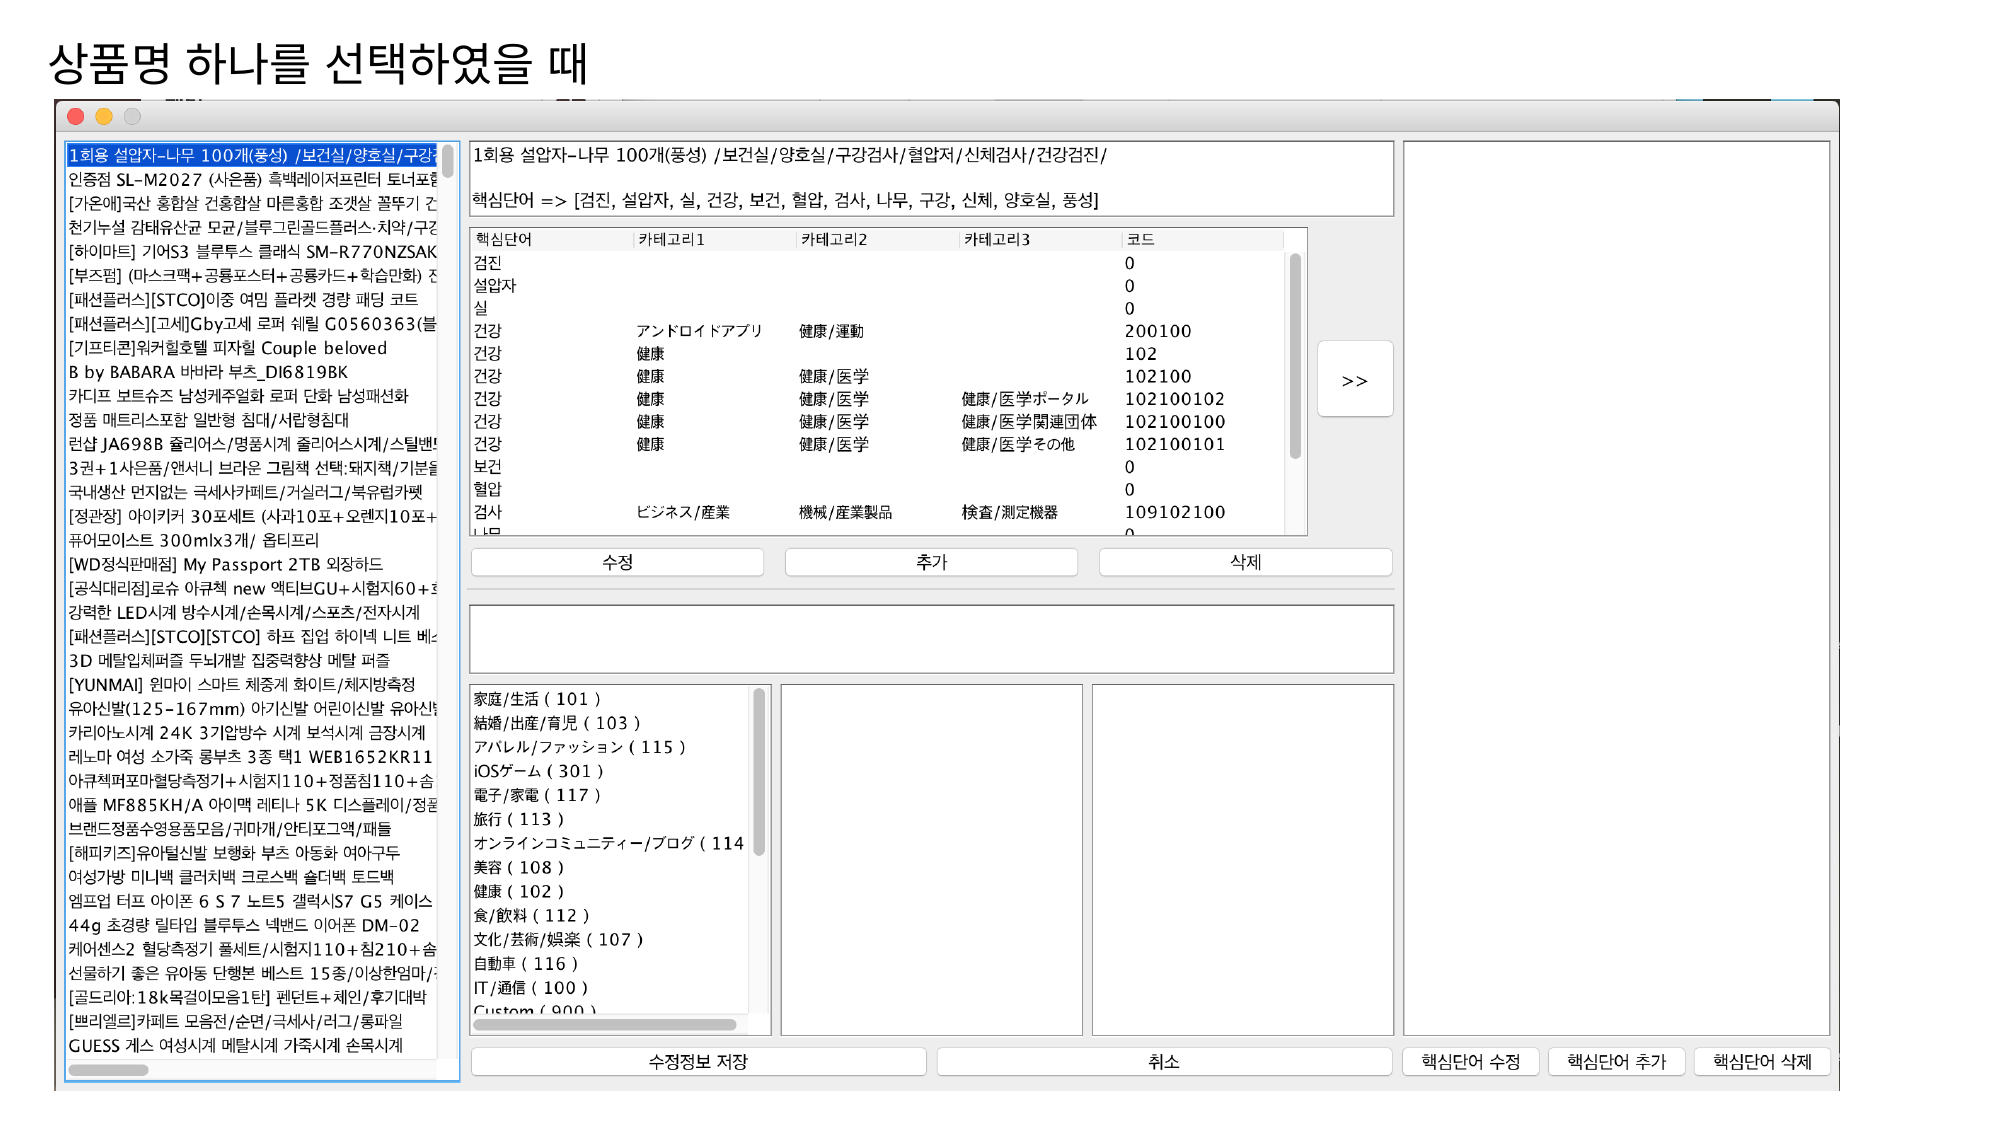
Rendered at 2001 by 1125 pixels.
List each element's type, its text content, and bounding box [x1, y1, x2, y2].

text_box 상품명 하나를 선택하였을 때 [32, 28, 752, 99]
picture [54, 99, 1840, 1091]
